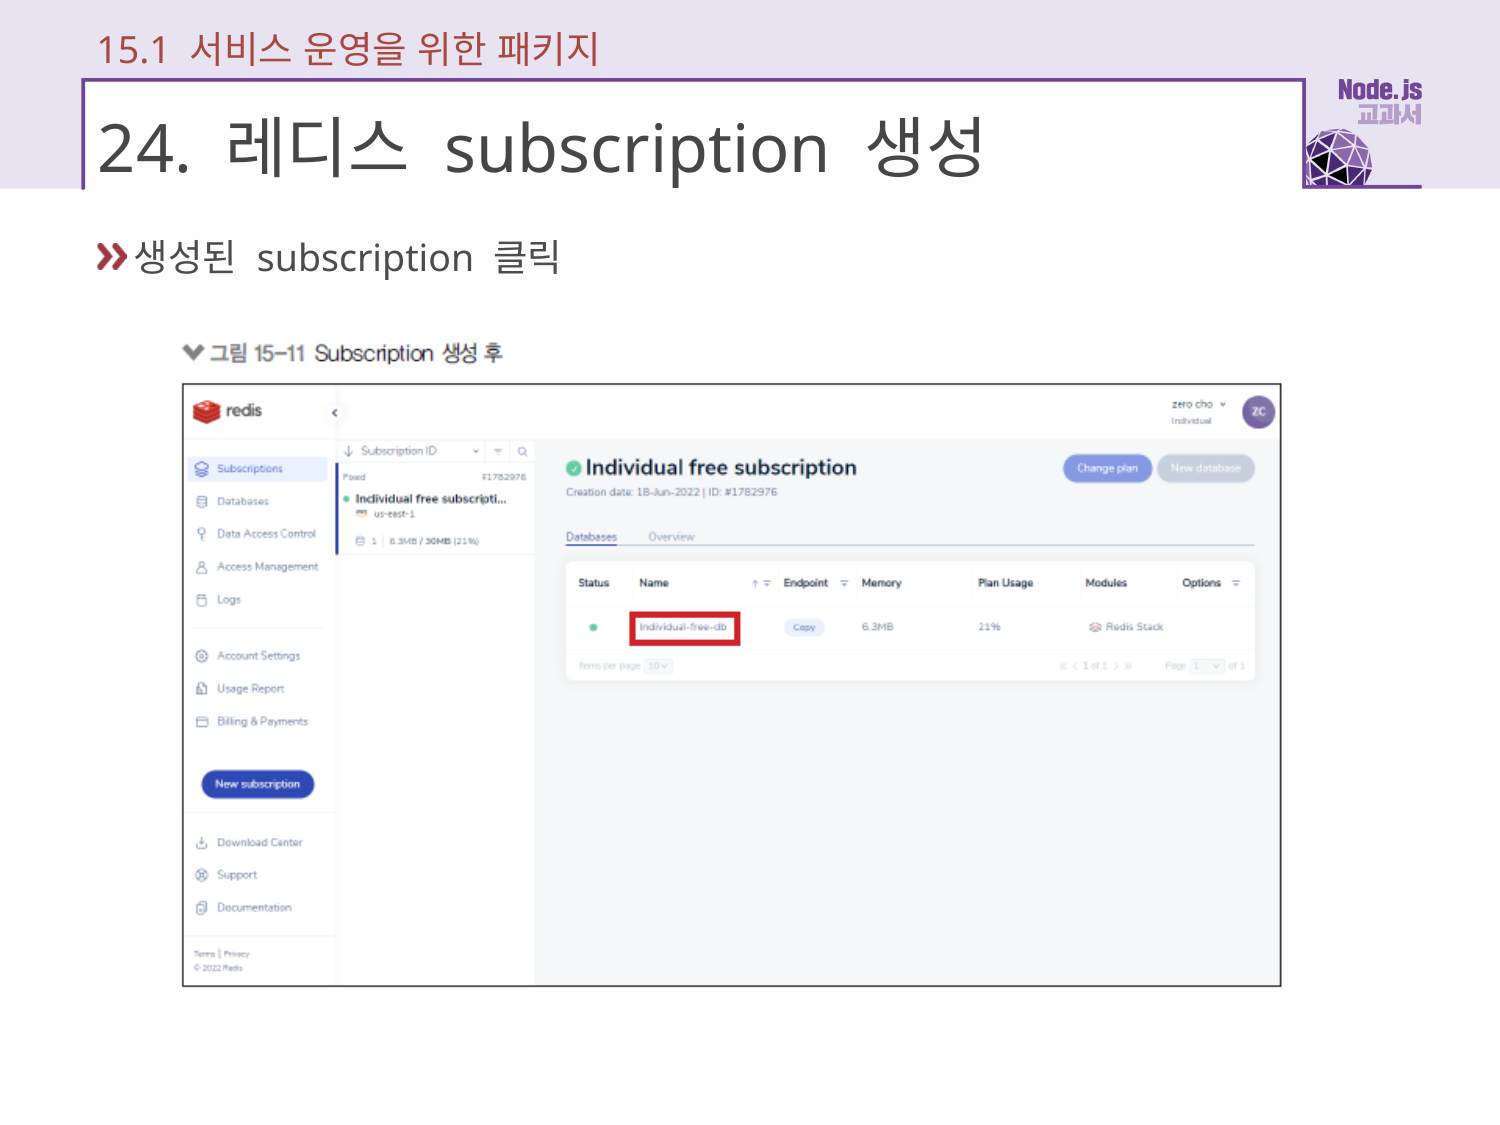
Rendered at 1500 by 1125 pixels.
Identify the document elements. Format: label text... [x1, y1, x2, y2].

list 생성된 subscription 클릭 [81, 222, 1412, 1037]
text_box 15.1 서비스 운영을 위한 패키지 [81, 14, 807, 62]
title 24. 레디스 subscription 생성 [82, 61, 1413, 193]
picture [0, 0, 1500, 1125]
